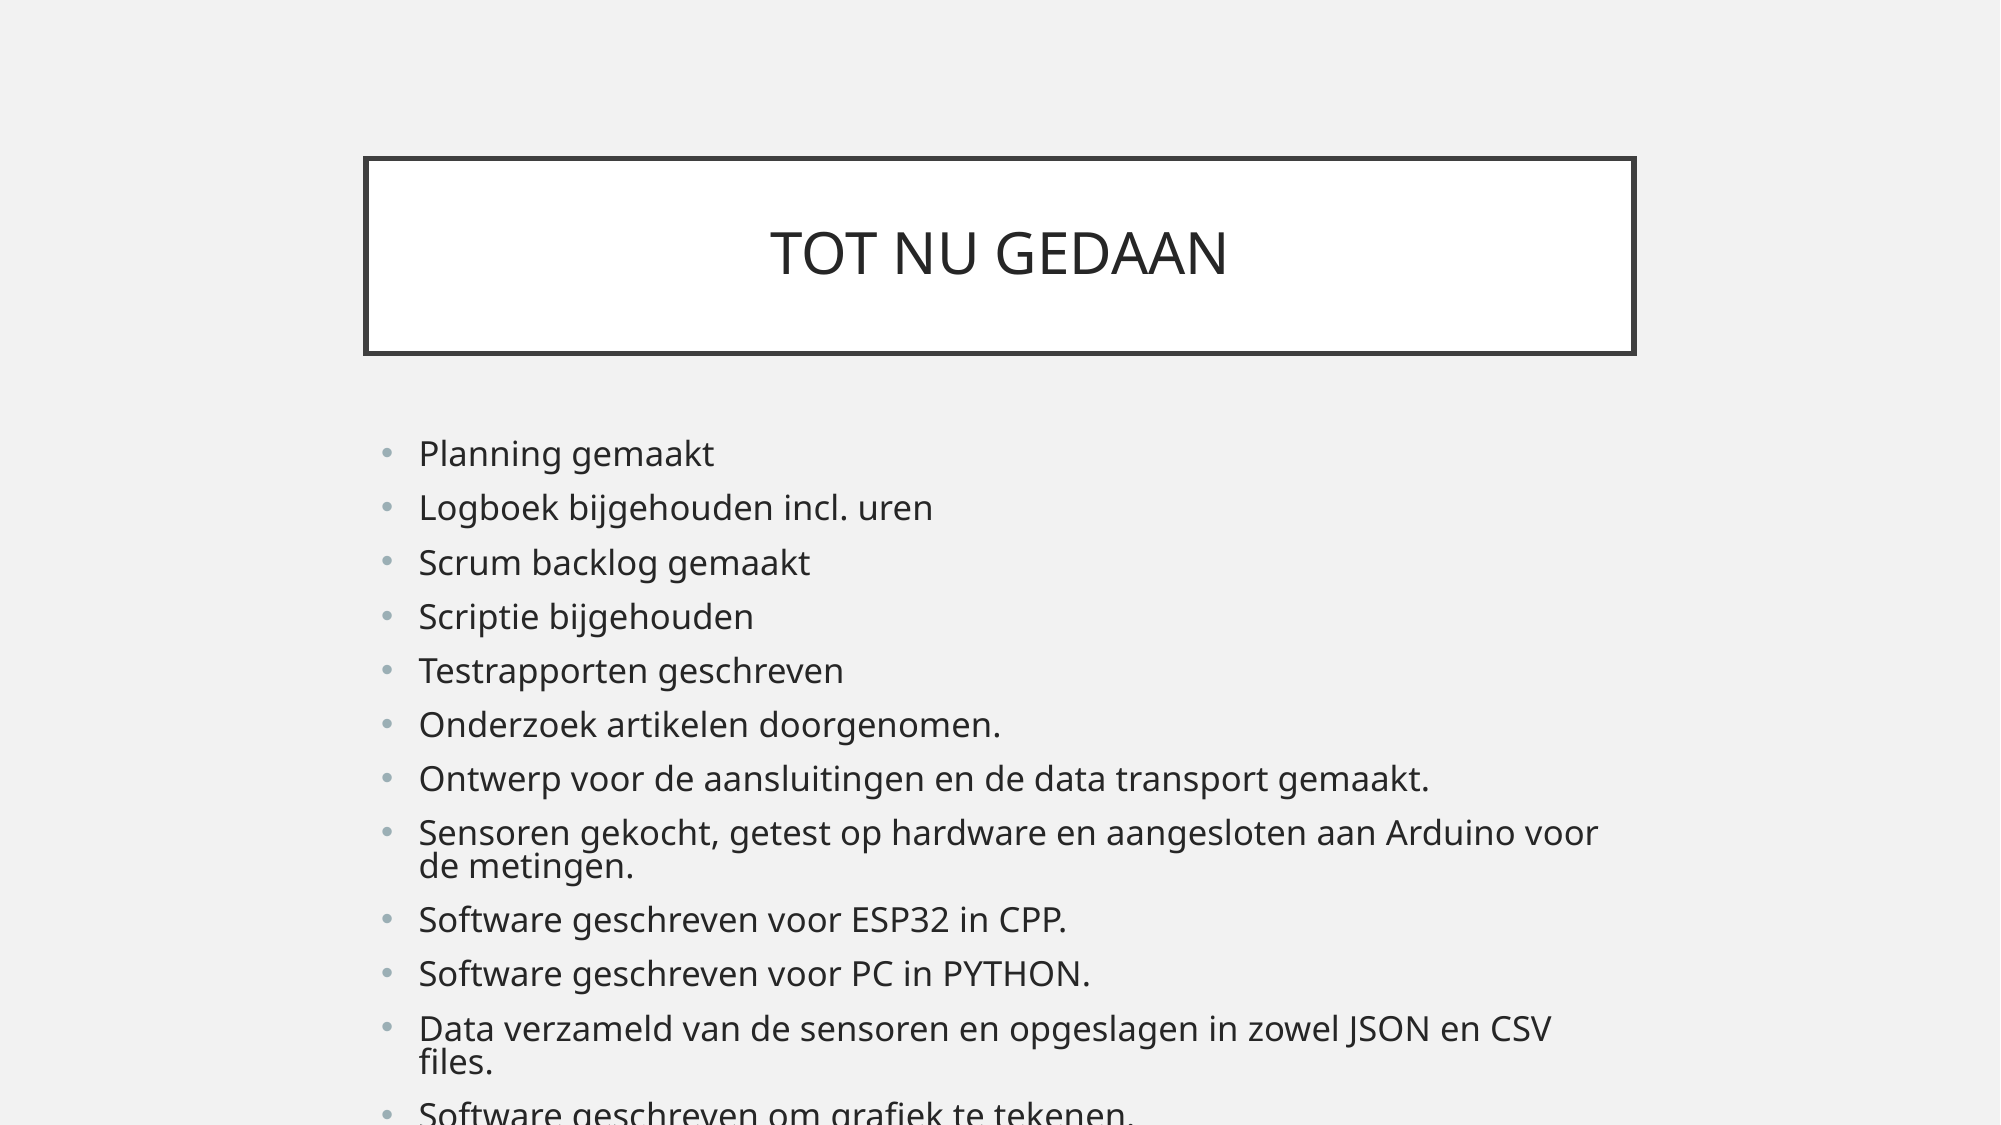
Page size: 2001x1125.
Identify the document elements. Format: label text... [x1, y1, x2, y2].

title TOT NU GEDAAN [363, 156, 1637, 356]
list Planning gemaakt Logboek bijgehouden incl. uren Scrum backlog gemaakt Scriptie bijgehouden Testrapporten geschreven Onderzoek artikelen doorgenomen. Ontwerp voor de aansluitingen en de data transport gemaakt. Sensoren gekocht, getest op hardware en aangesloten aan Arduino voor de metingen. Software geschreven voor ESP32 in CPP. Software geschreven voor PC in PYTHON. Data verzameld van de sensoren en opgeslagen in zowel JSON en CSV files. Software geschreven om grafiek te tekenen. Presentatie gegeven aan collega’s bij ATOS. [366, 432, 1634, 987]
